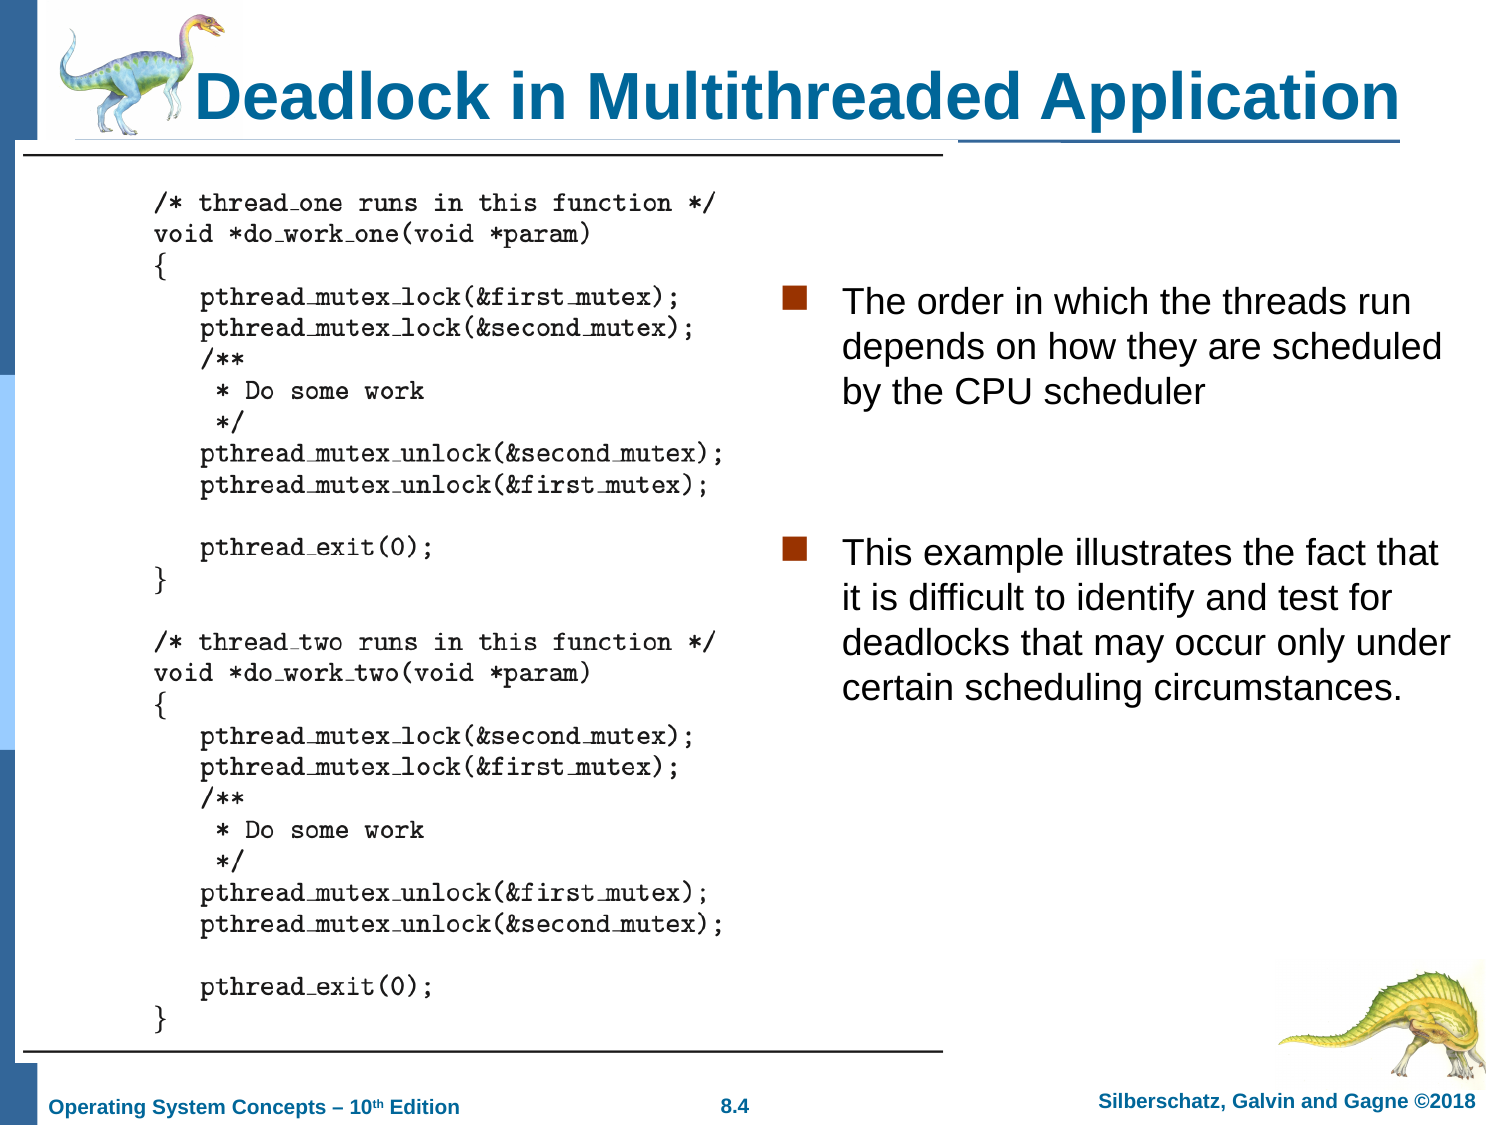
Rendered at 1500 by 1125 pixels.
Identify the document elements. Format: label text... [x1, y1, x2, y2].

title Deadlock in Multithreaded Application [164, 45, 1433, 141]
text_box The order in which the threads run depends on how they are scheduled by the CPU scheduler This example illustrates the fact that it is difficult to identify and test for deadlocks that may occur only under certain scheduling circumstances. [963, 269, 1476, 1013]
picture [14, 0, 958, 1063]
picture [1275, 959, 1486, 1090]
